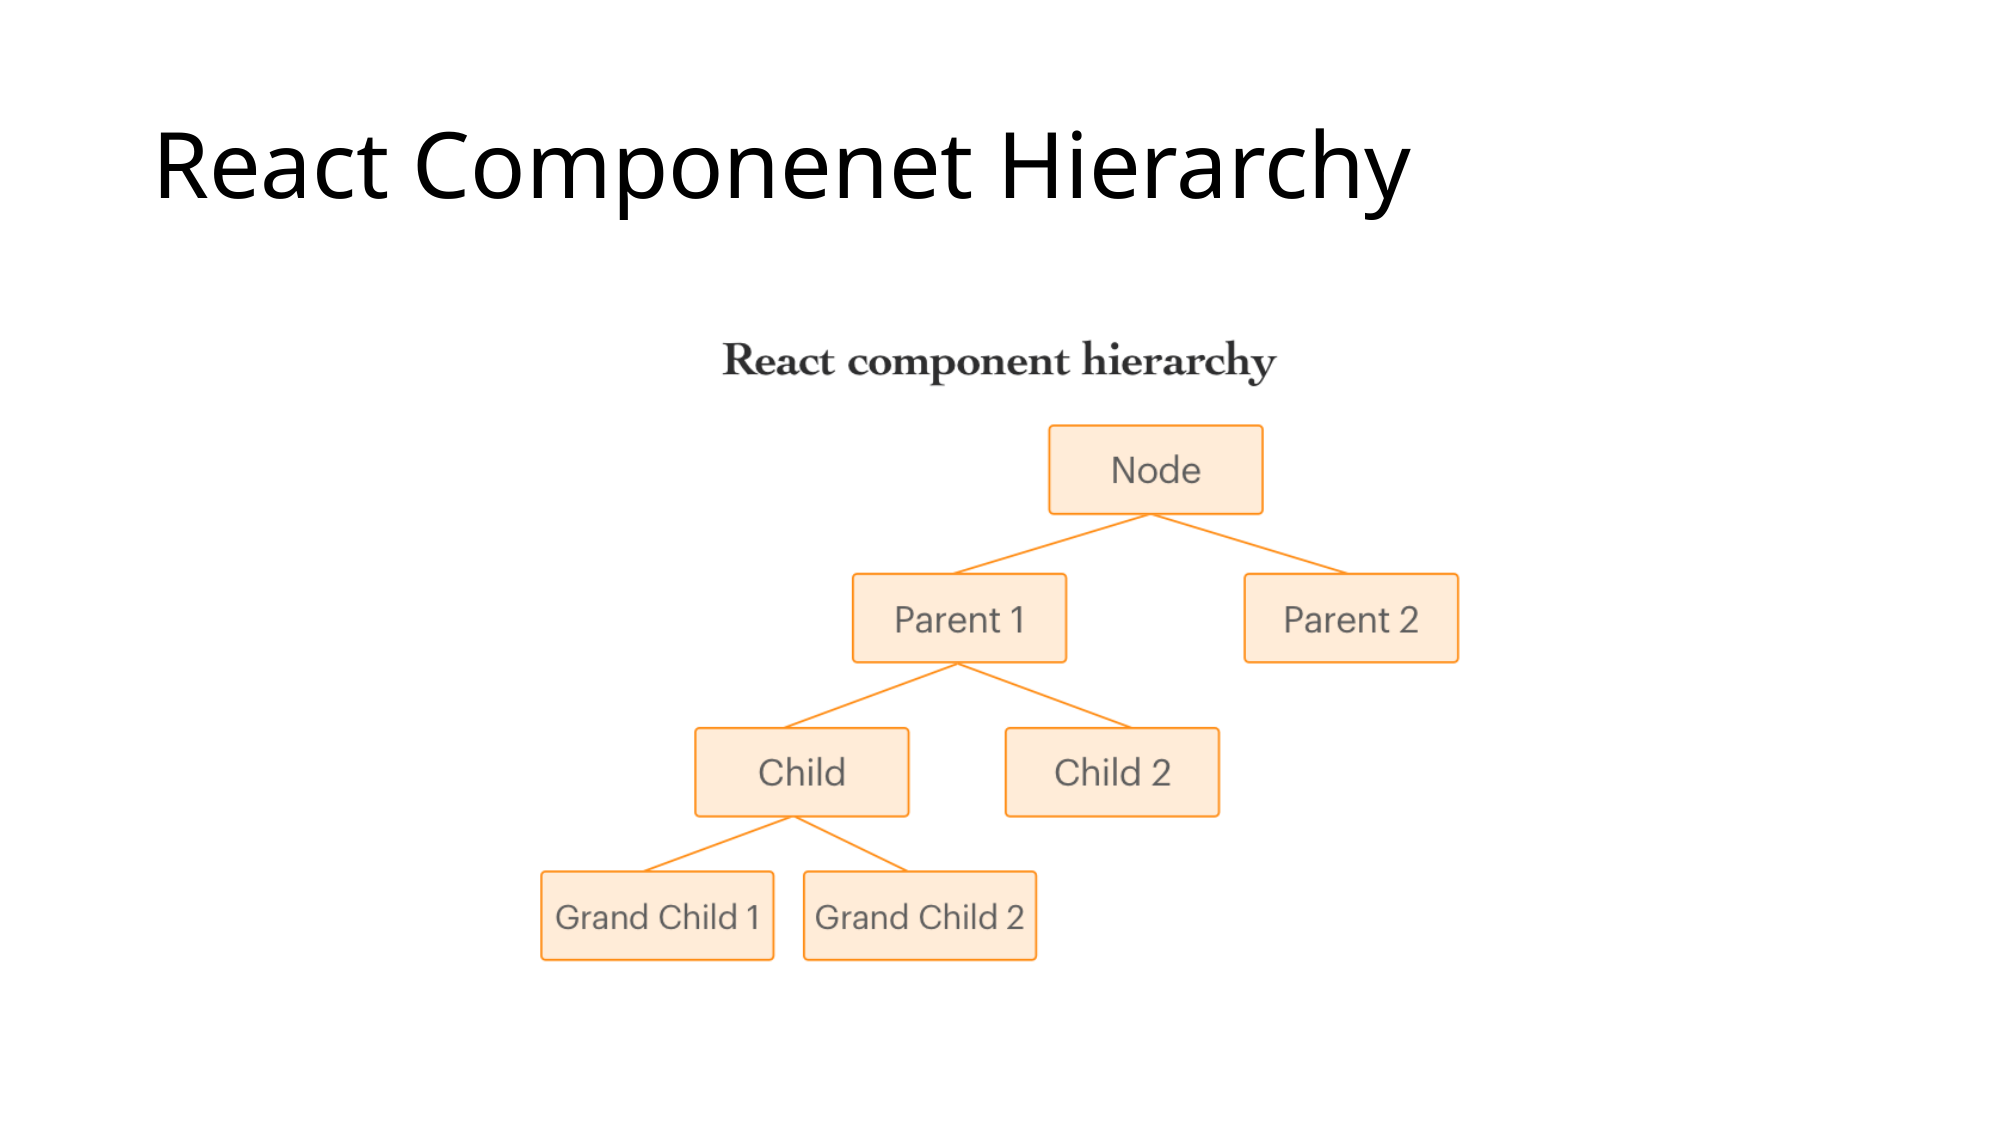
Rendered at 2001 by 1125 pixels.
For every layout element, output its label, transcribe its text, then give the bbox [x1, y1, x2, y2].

title React Componenet Hierarchy [137, 59, 1863, 278]
picture [500, 299, 1500, 1014]
